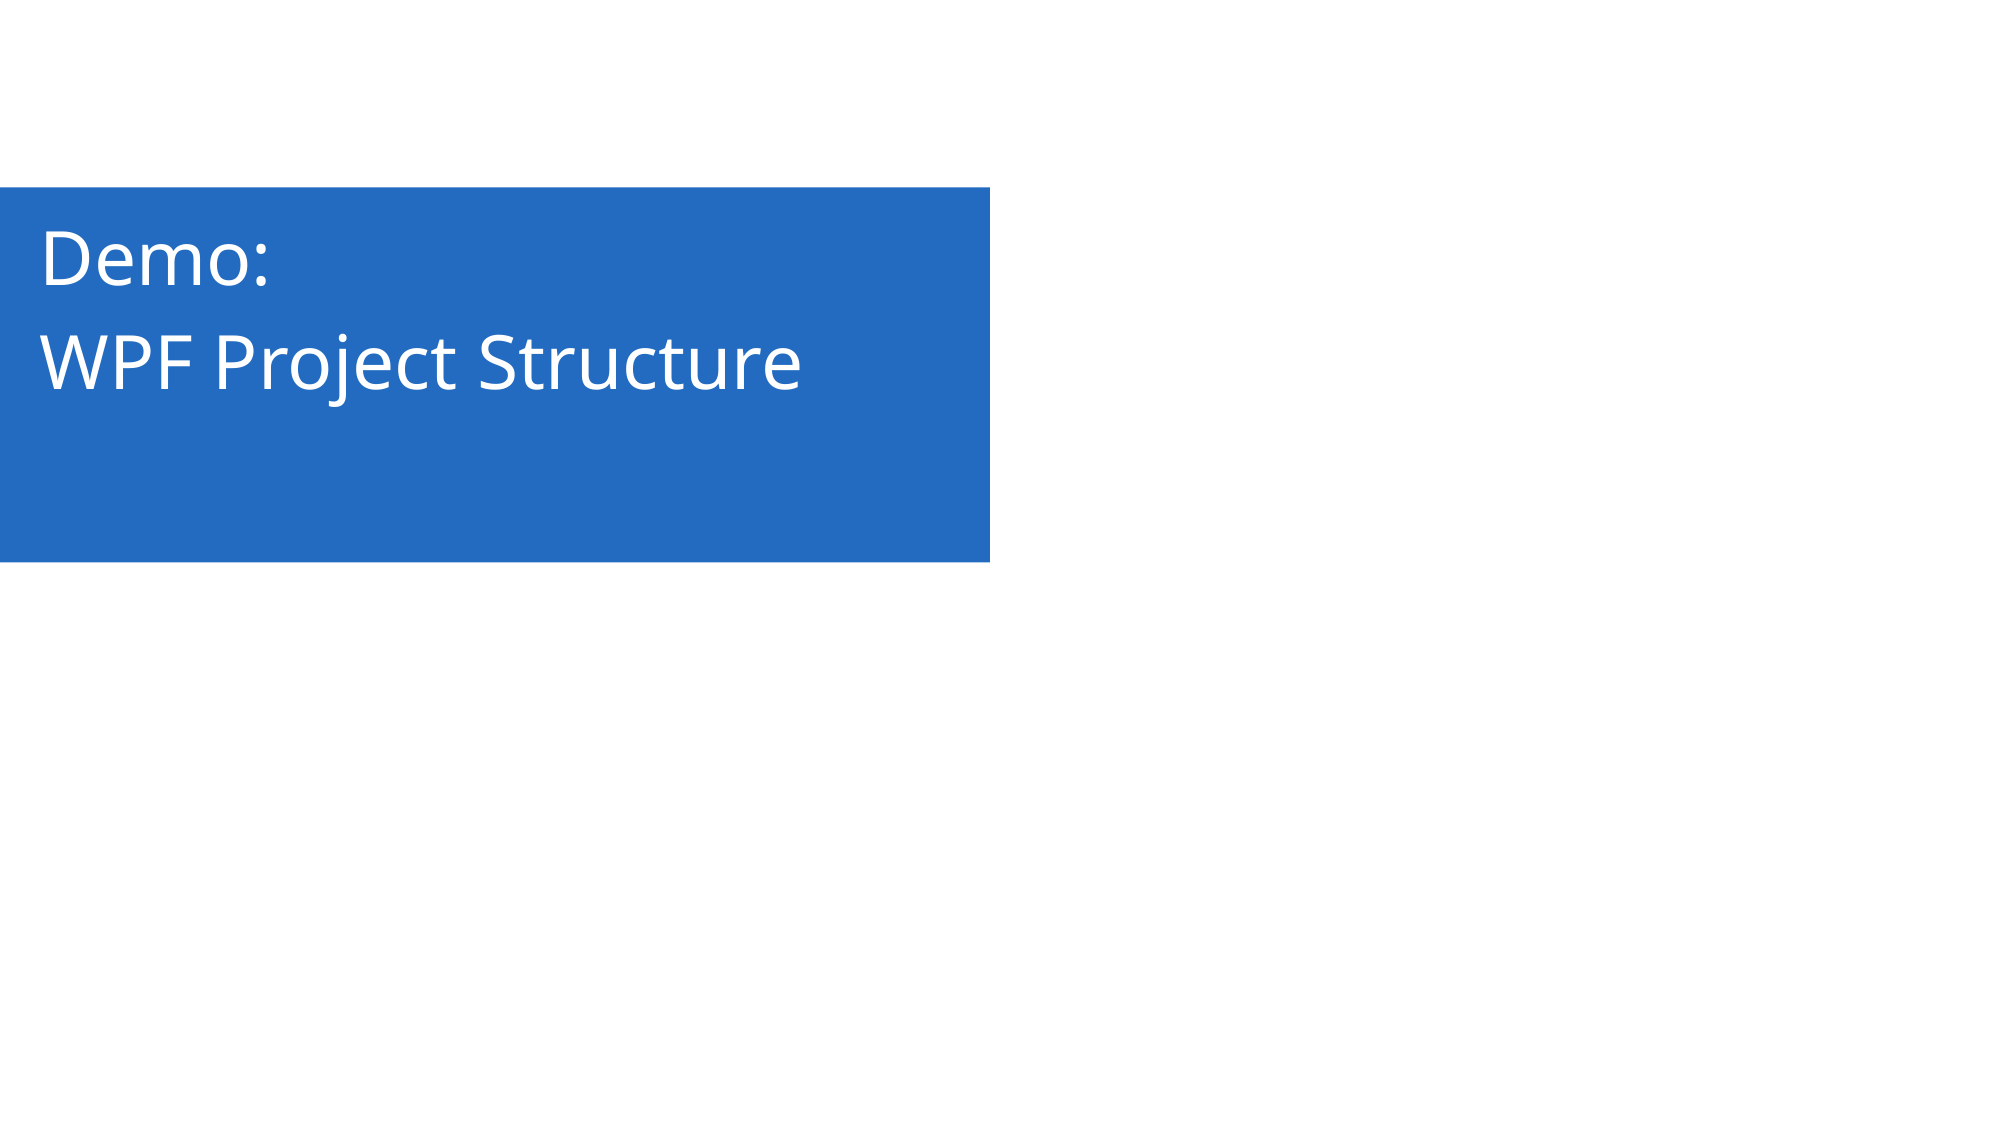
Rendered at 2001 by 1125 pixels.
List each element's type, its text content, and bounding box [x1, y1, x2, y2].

list Demo: WPF Project Structure [0, 187, 990, 563]
